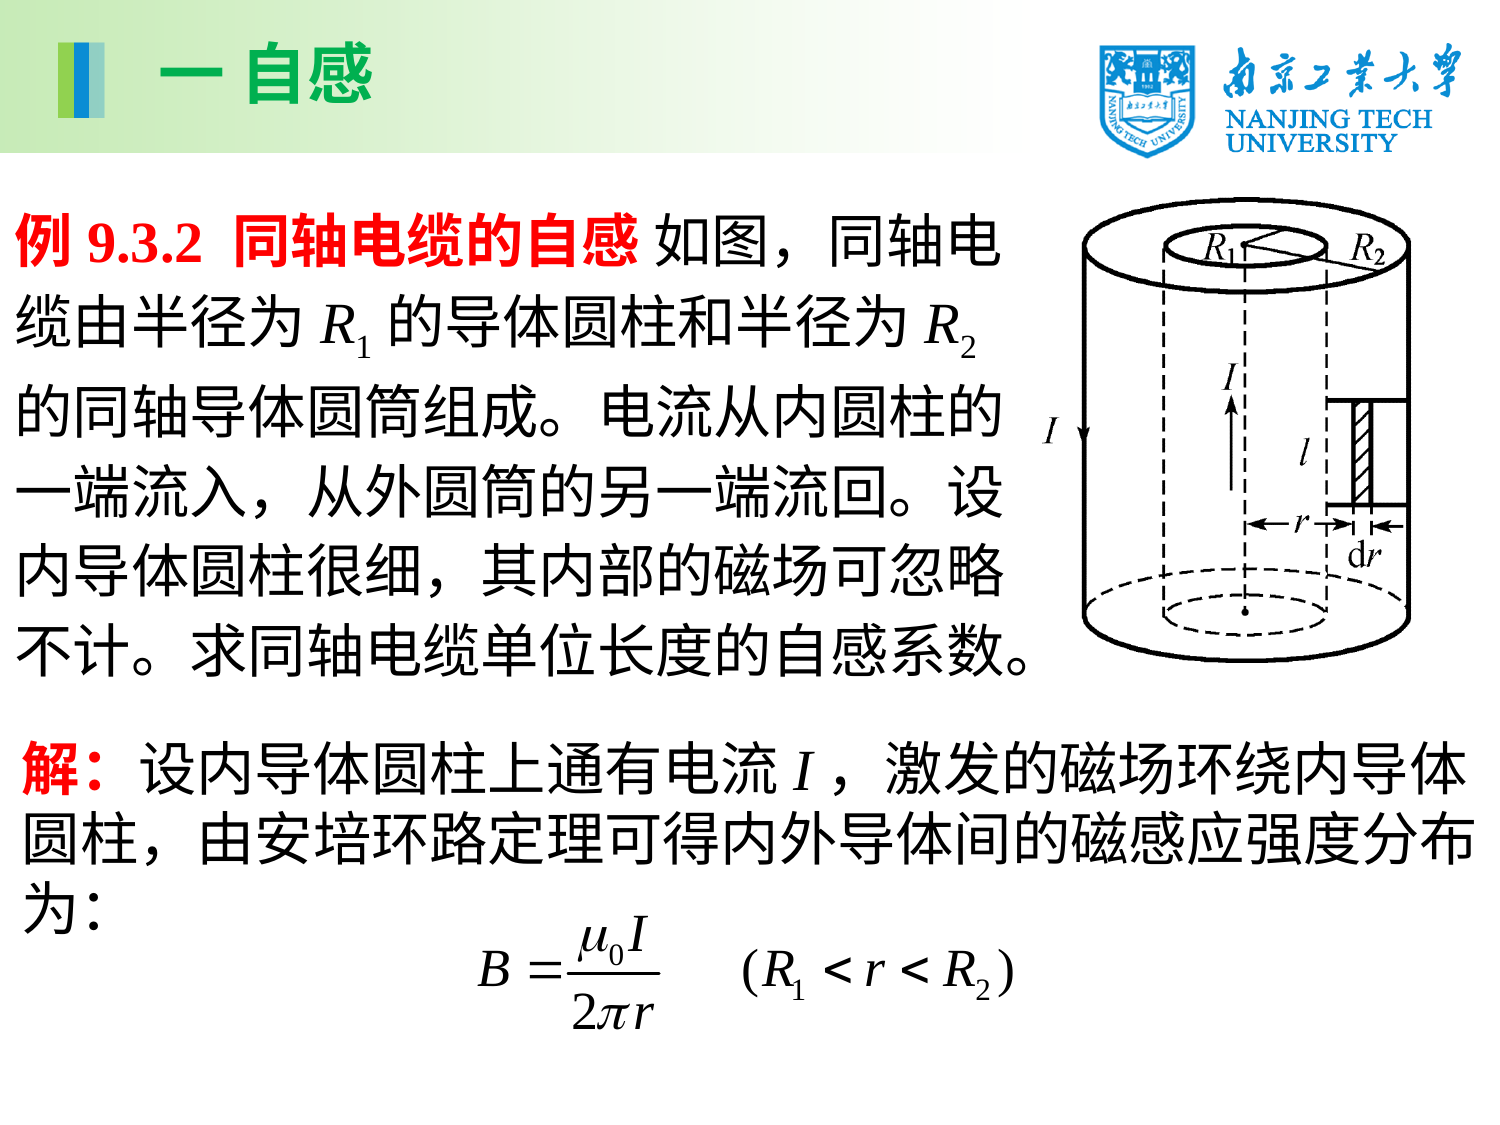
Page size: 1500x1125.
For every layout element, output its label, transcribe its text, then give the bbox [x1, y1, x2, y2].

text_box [466, 899, 1028, 1044]
text_box 一 自感 [143, 24, 390, 120]
text_box 解：设内导体圆柱上通有电流I，激发的磁场环绕内导体圆柱，由安培环路定理可得内外导体间的磁感应强度分布为： [7, 725, 1500, 950]
text_box 例9.3.2 同轴电缆的自感 如图，同轴电缆由半径为R1的导体圆柱和半径为R2的同轴导体圆筒组成。电流从内圆柱的一端流入，从外圆筒的另一端流回。设内导体圆柱很细，其内部的磁场可忽略不计。求同轴电缆单位长度的自感系数。 [0, 187, 1043, 692]
picture [0, 1, 1500, 1125]
